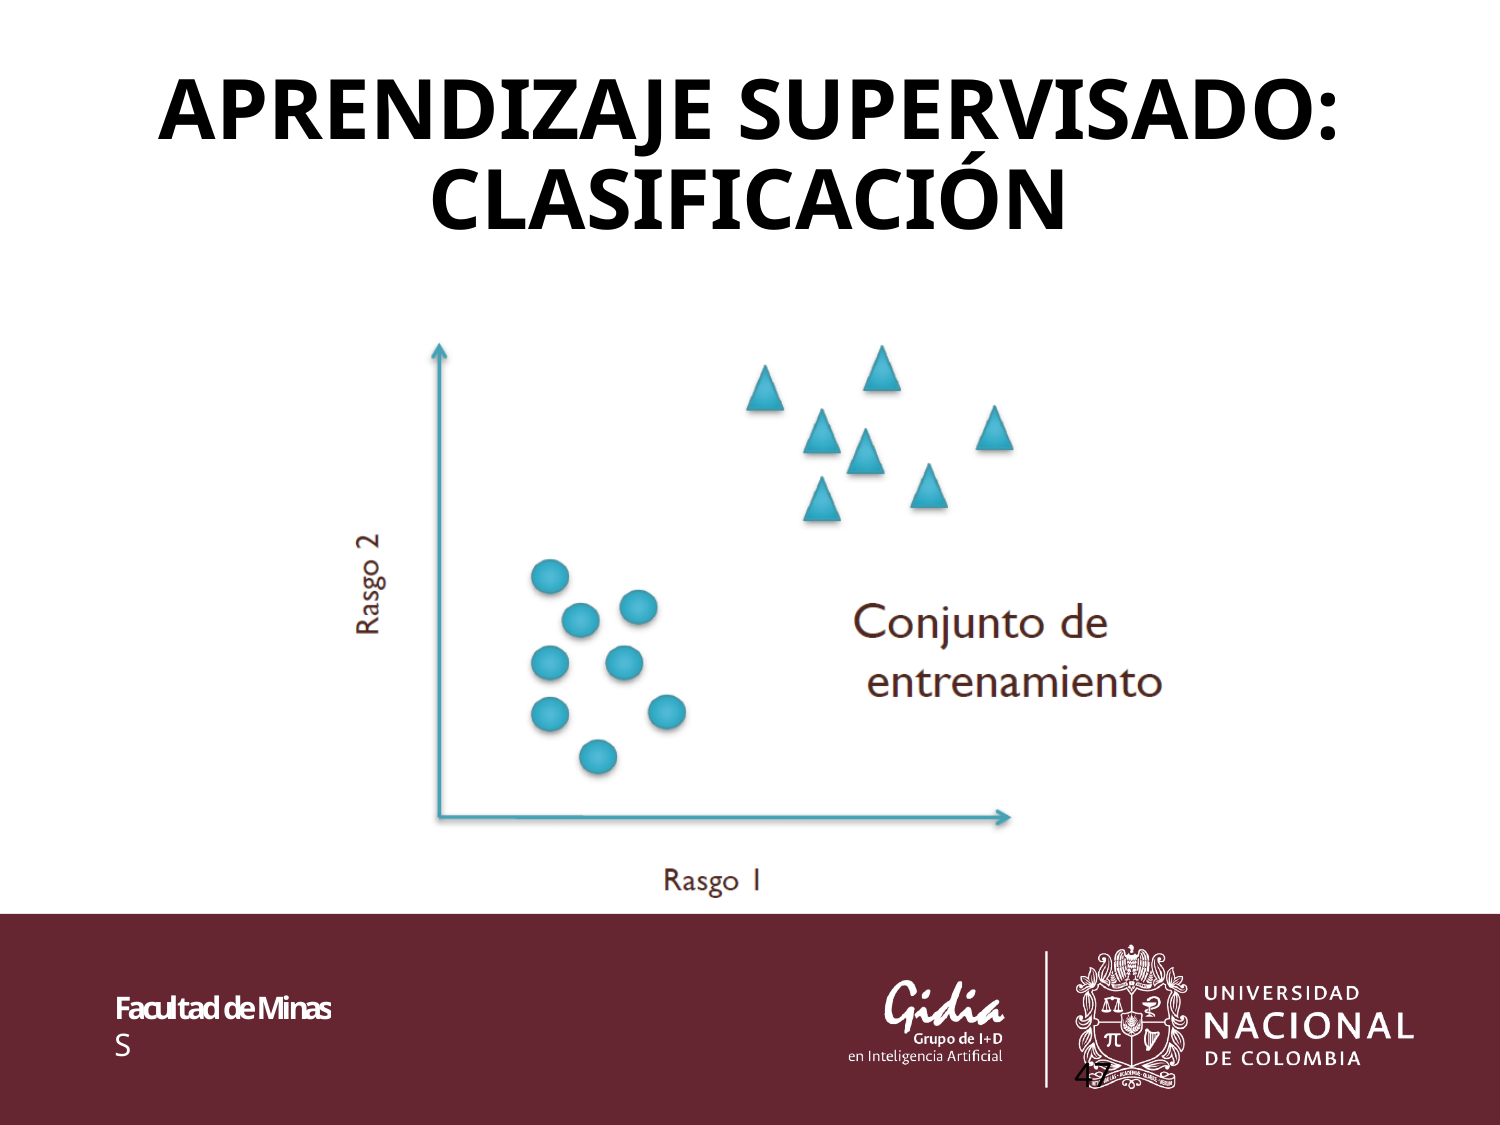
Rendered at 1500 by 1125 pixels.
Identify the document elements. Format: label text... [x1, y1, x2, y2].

slide_number 47 [1059, 1042, 1397, 1103]
picture [773, 933, 1493, 1105]
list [296, 260, 1197, 912]
title APRENDIZAJE SUPERVISADO: CLASIFICACIÓN [103, 59, 1397, 278]
